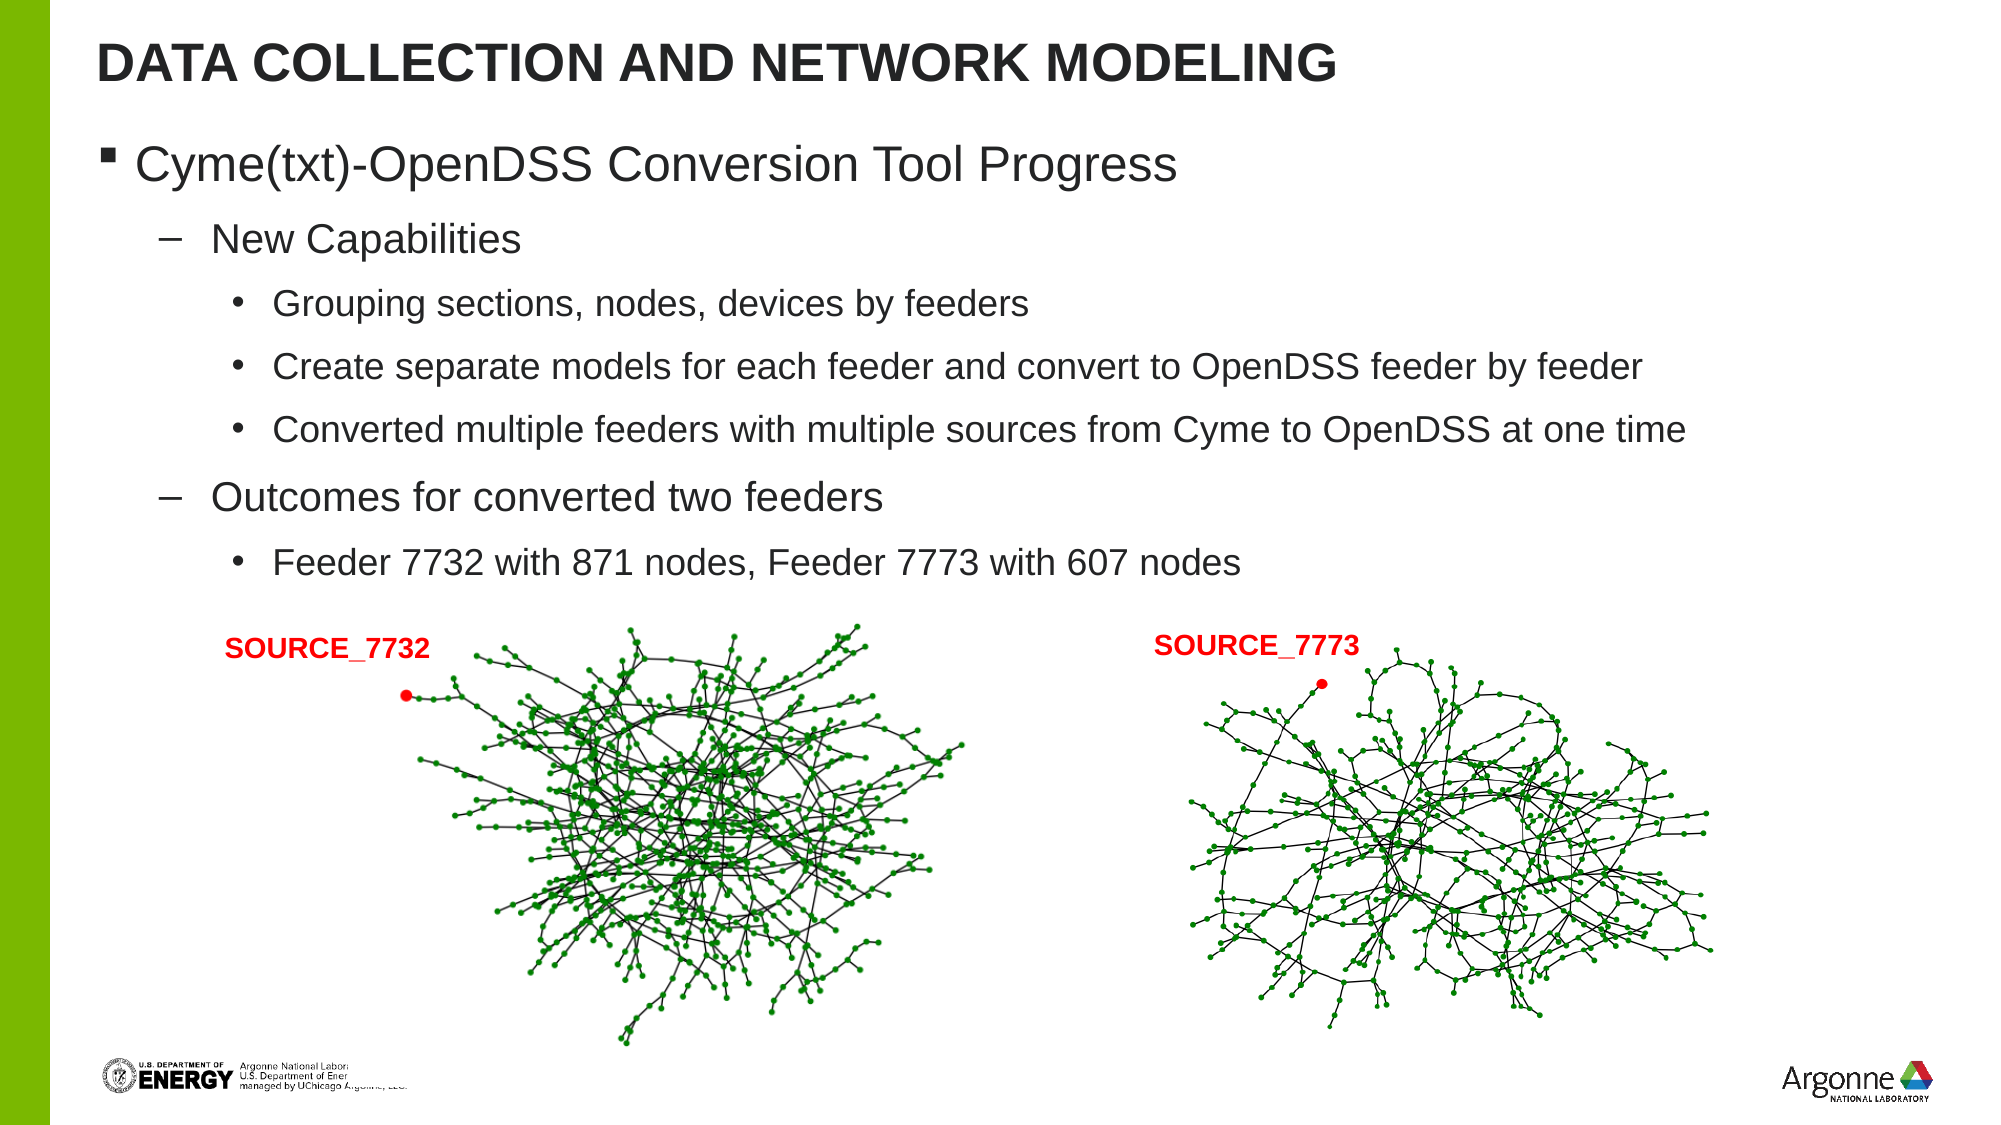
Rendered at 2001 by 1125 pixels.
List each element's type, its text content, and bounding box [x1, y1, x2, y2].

picture [1136, 610, 1764, 1066]
list Cyme(txt)-OpenDSS Conversion Tool Progress New Capabilities Grouping sections, nodes, devices by feeders Create separate models for each feeder and convert to OpenDSS feeder by feeder Converted multiple feeders with multiple sources from Cyme to OpenDSS at one time Outcomes for converted two feeders Feeder 7732 with 871 nodes, Feeder 7773 with 607 nodes [96, 101, 1943, 533]
text_box SOURCE_7732 [209, 622, 342, 673]
title Data collection and network modeling [96, 0, 1929, 94]
picture [1774, 1049, 1944, 1111]
picture [99, 582, 1020, 1096]
